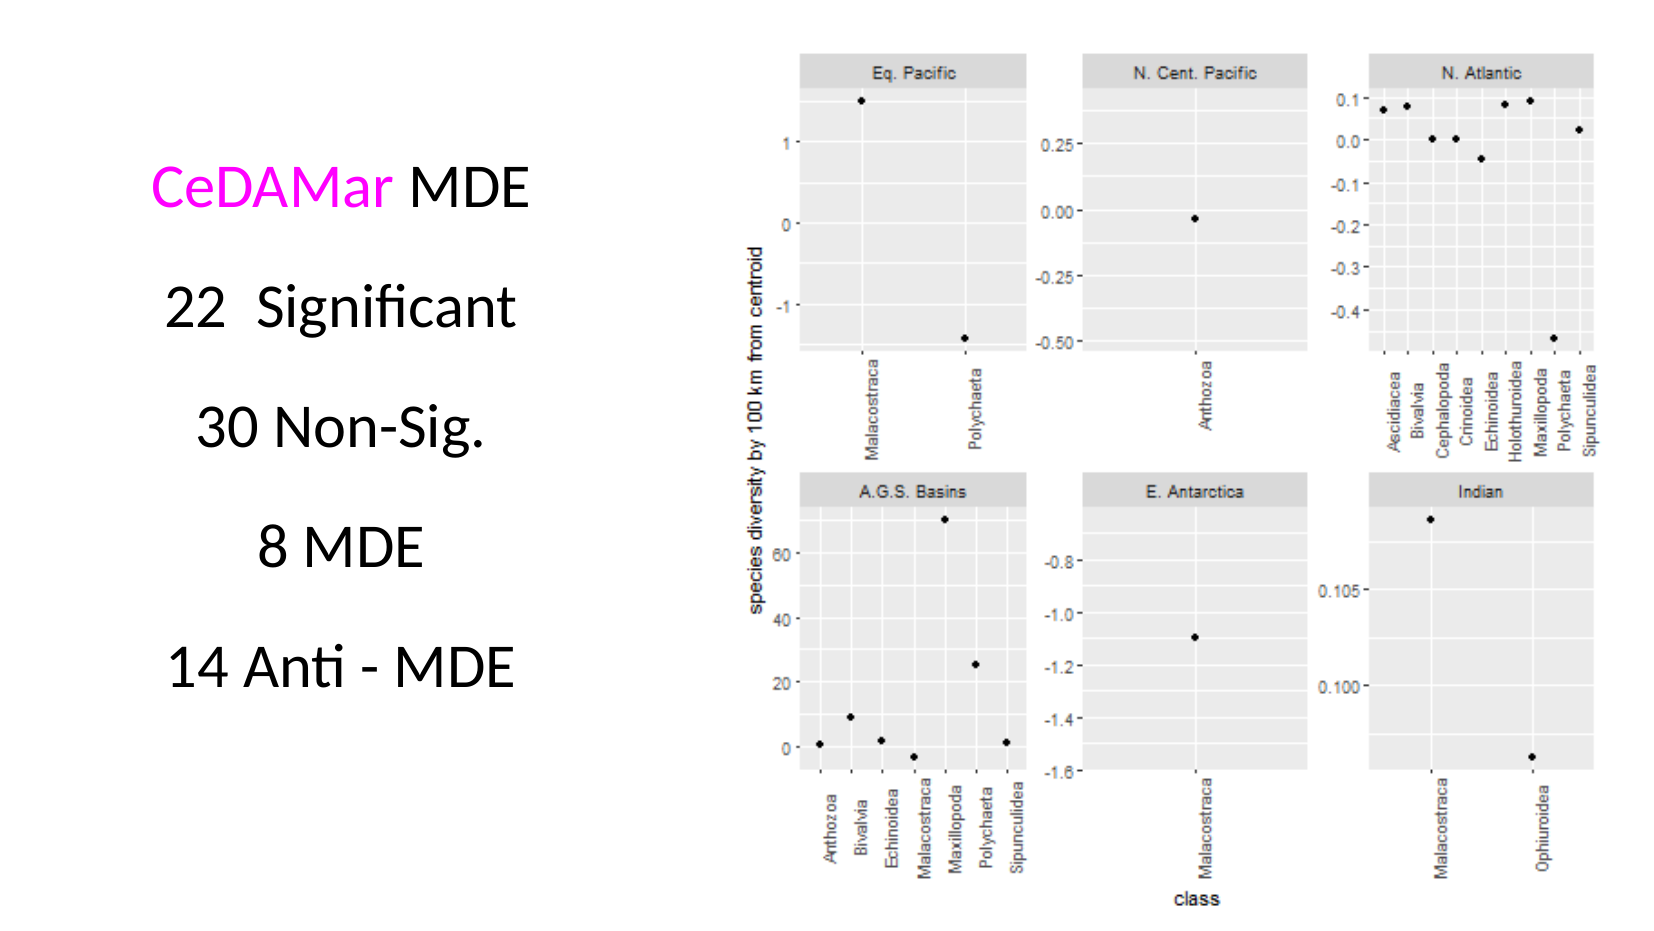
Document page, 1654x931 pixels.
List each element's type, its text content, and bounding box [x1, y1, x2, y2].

picture [734, 44, 1606, 916]
text_box CeDAMar MDE 22 Significant 30 Non-Sig. 8 MDE 14 Anti - MDE [37, 145, 645, 774]
